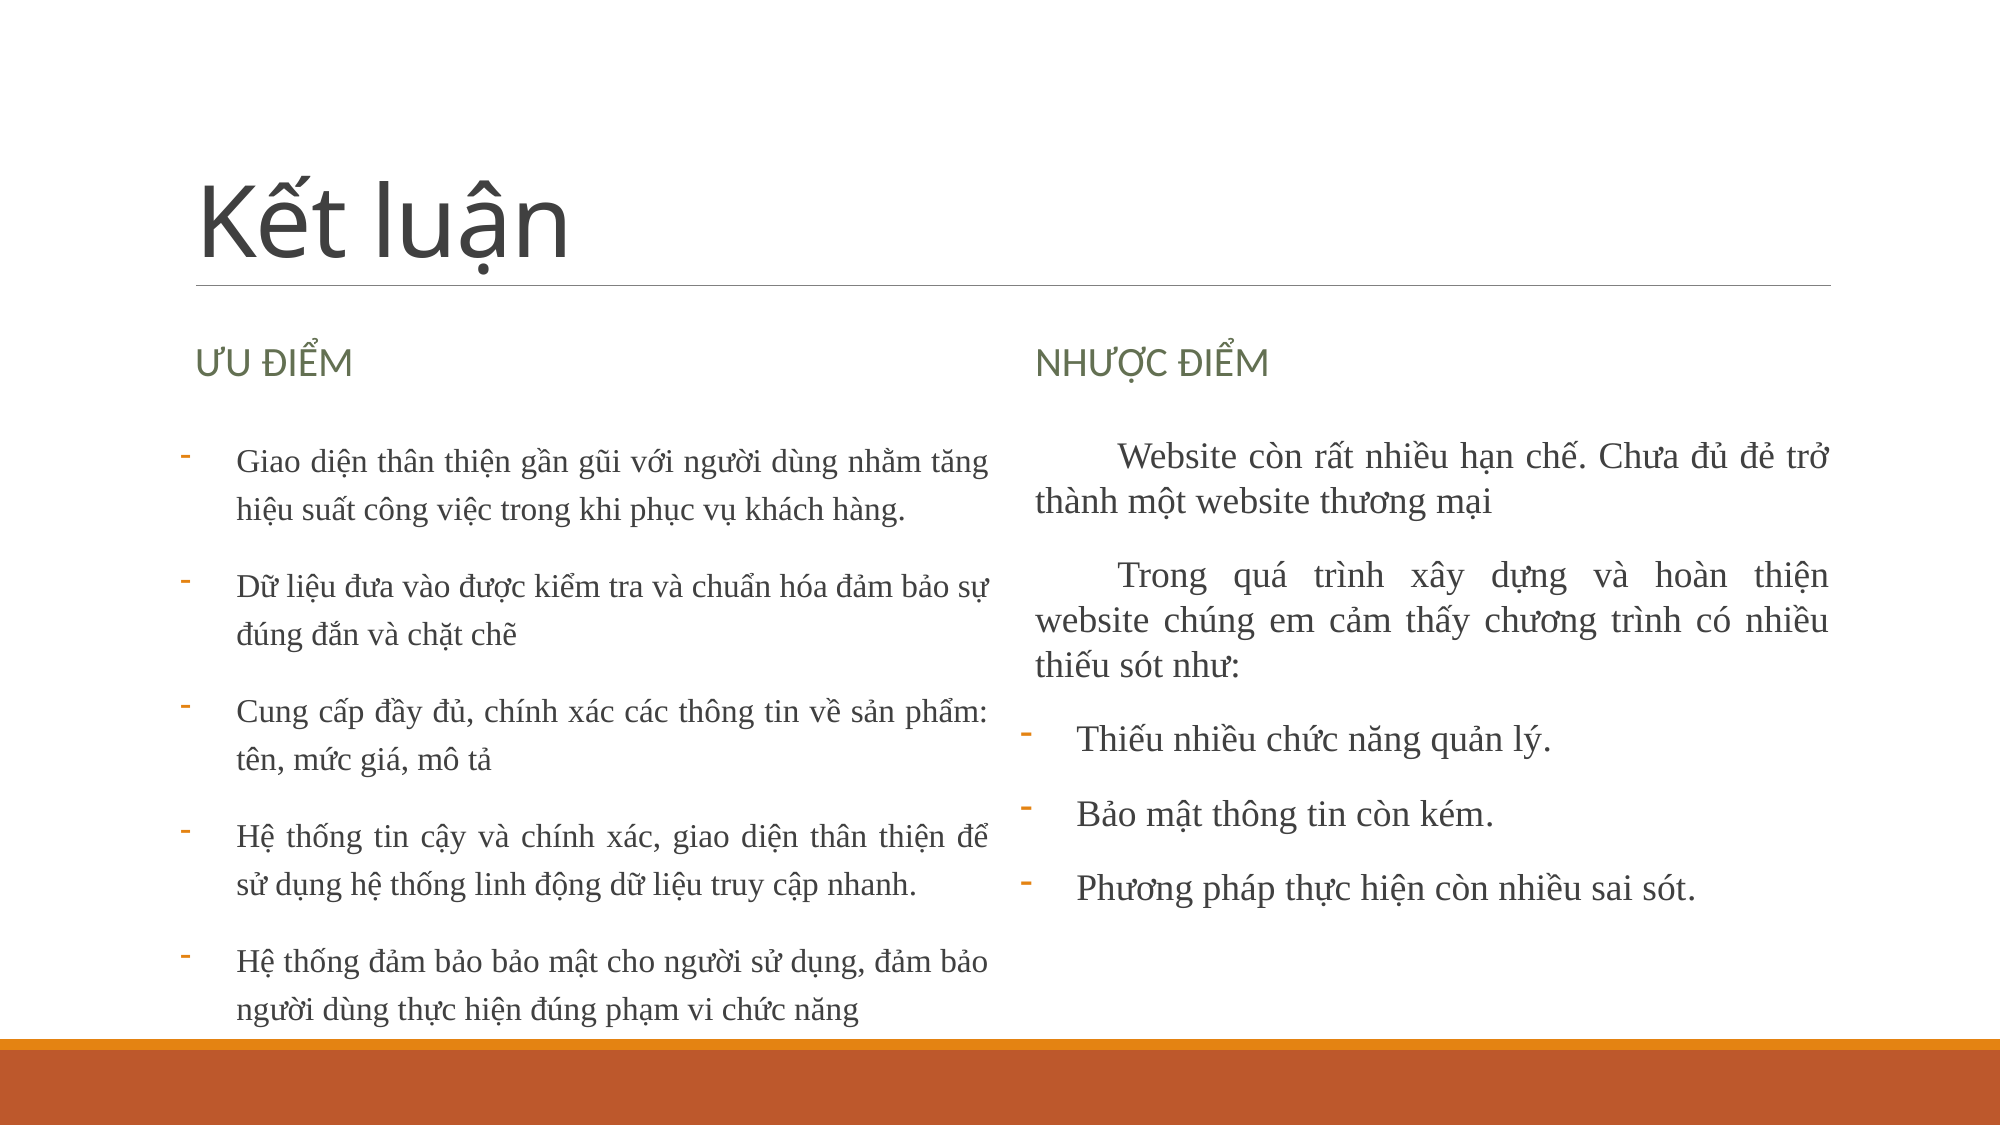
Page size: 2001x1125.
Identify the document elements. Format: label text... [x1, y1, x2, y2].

list Ưu điểm [180, 302, 990, 423]
list Giao diện thân thiện gần gũi với người dùng nhằm tăng hiệu suất công việc trong khi phục vụ khách hàng. Dữ liệu đưa vào được kiểm tra và chuẩn hóa đảm bảo sự đúng đắn và chặt chẽ Cung cấp đầy đủ, chính xác các thông tin về sản phẩm: tên, mức giá, mô tả Hệ thống tin cậy và chính xác, giao diện thân thiện để sử dụng hệ thống linh động dữ liệu truy cập nhanh. Hệ thống đảm bảo bảo mật cho người sử dụng, đảm bảo người dùng thực hiện đúng phạm vi chức năng [180, 423, 990, 978]
list Nhược điểm [1020, 302, 1830, 423]
title Kết luận [180, 47, 1830, 285]
list Website còn rất nhiều hạn chế. Chưa đủ đẻ trở thành một website thương mại Trong quá trình xây dựng và hoàn thiện website chúng em cảm thấy chương trình có nhiều thiếu sót như: Thiếu nhiều chức năng quản lý. Bảo mật thông tin còn kém. Phương pháp thực hiện còn nhiều sai sót. [1020, 423, 1830, 978]
